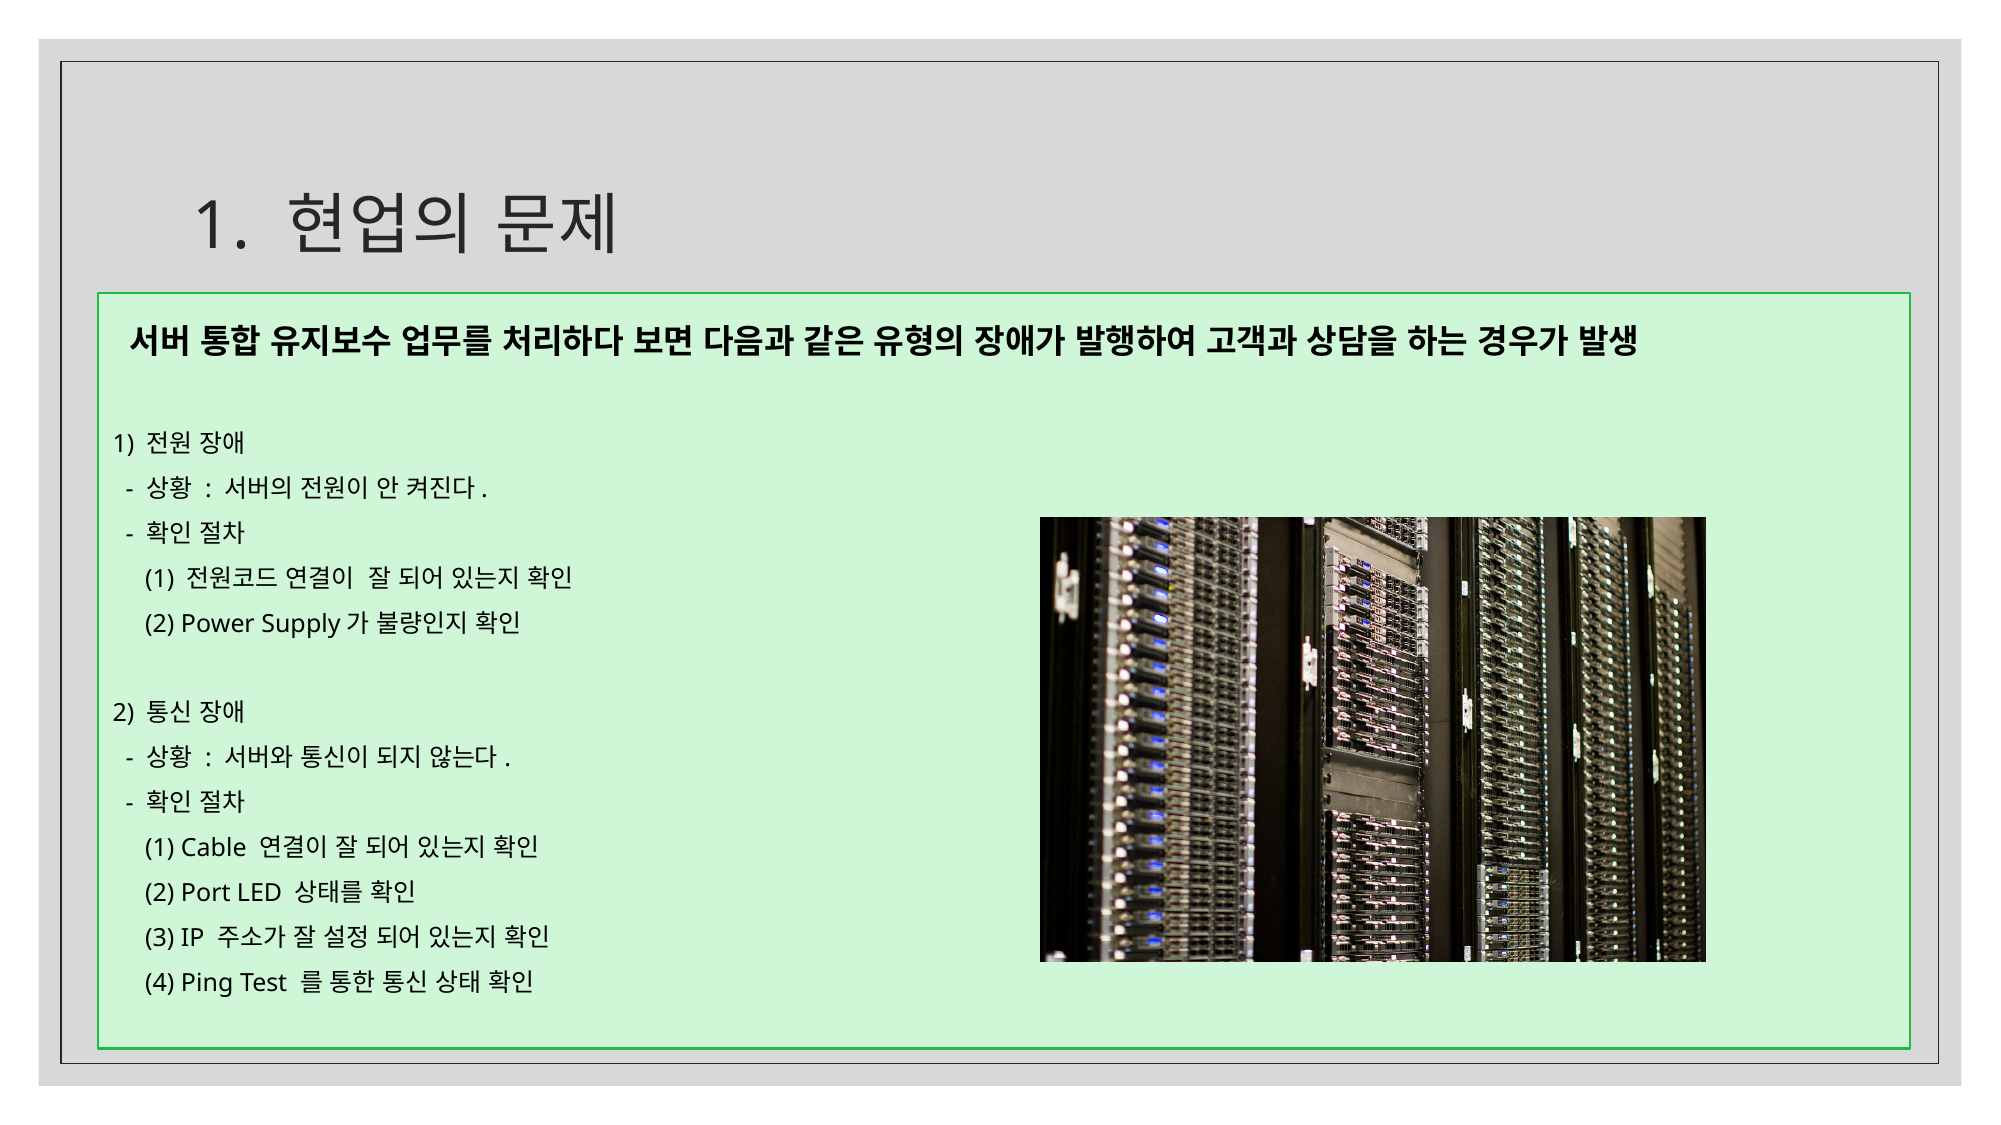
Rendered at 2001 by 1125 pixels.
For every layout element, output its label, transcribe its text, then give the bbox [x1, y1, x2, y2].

text_box 서버 통합 유지보수 업무를 처리하다 보면 다음과 같은 유형의 장애가 발행하여 고객과 상담을 하는 경우가 발생 1) 전원 장애 - 상황 : 서버의 전원이 안 켜진다. - 확인 절차 (1) 전원코드 연결이 잘 되어 있는지 확인 (2) Power Supply가 불량인지 확인 2) 통신 장애 - 상황 : 서버와 통신이 되지 않는다. - 확인 절차 (1) Cable 연결이 잘 되어 있는지 확인 (2) Port LED 상태를 확인 (3) IP 주소가 잘 설정 되어 있는지 확인 (4) Ping Test 를 통한 통신 상태 확인 [97, 292, 1911, 1049]
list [1040, 517, 1707, 962]
title 1. 현업의 문제 [174, 105, 1825, 292]
